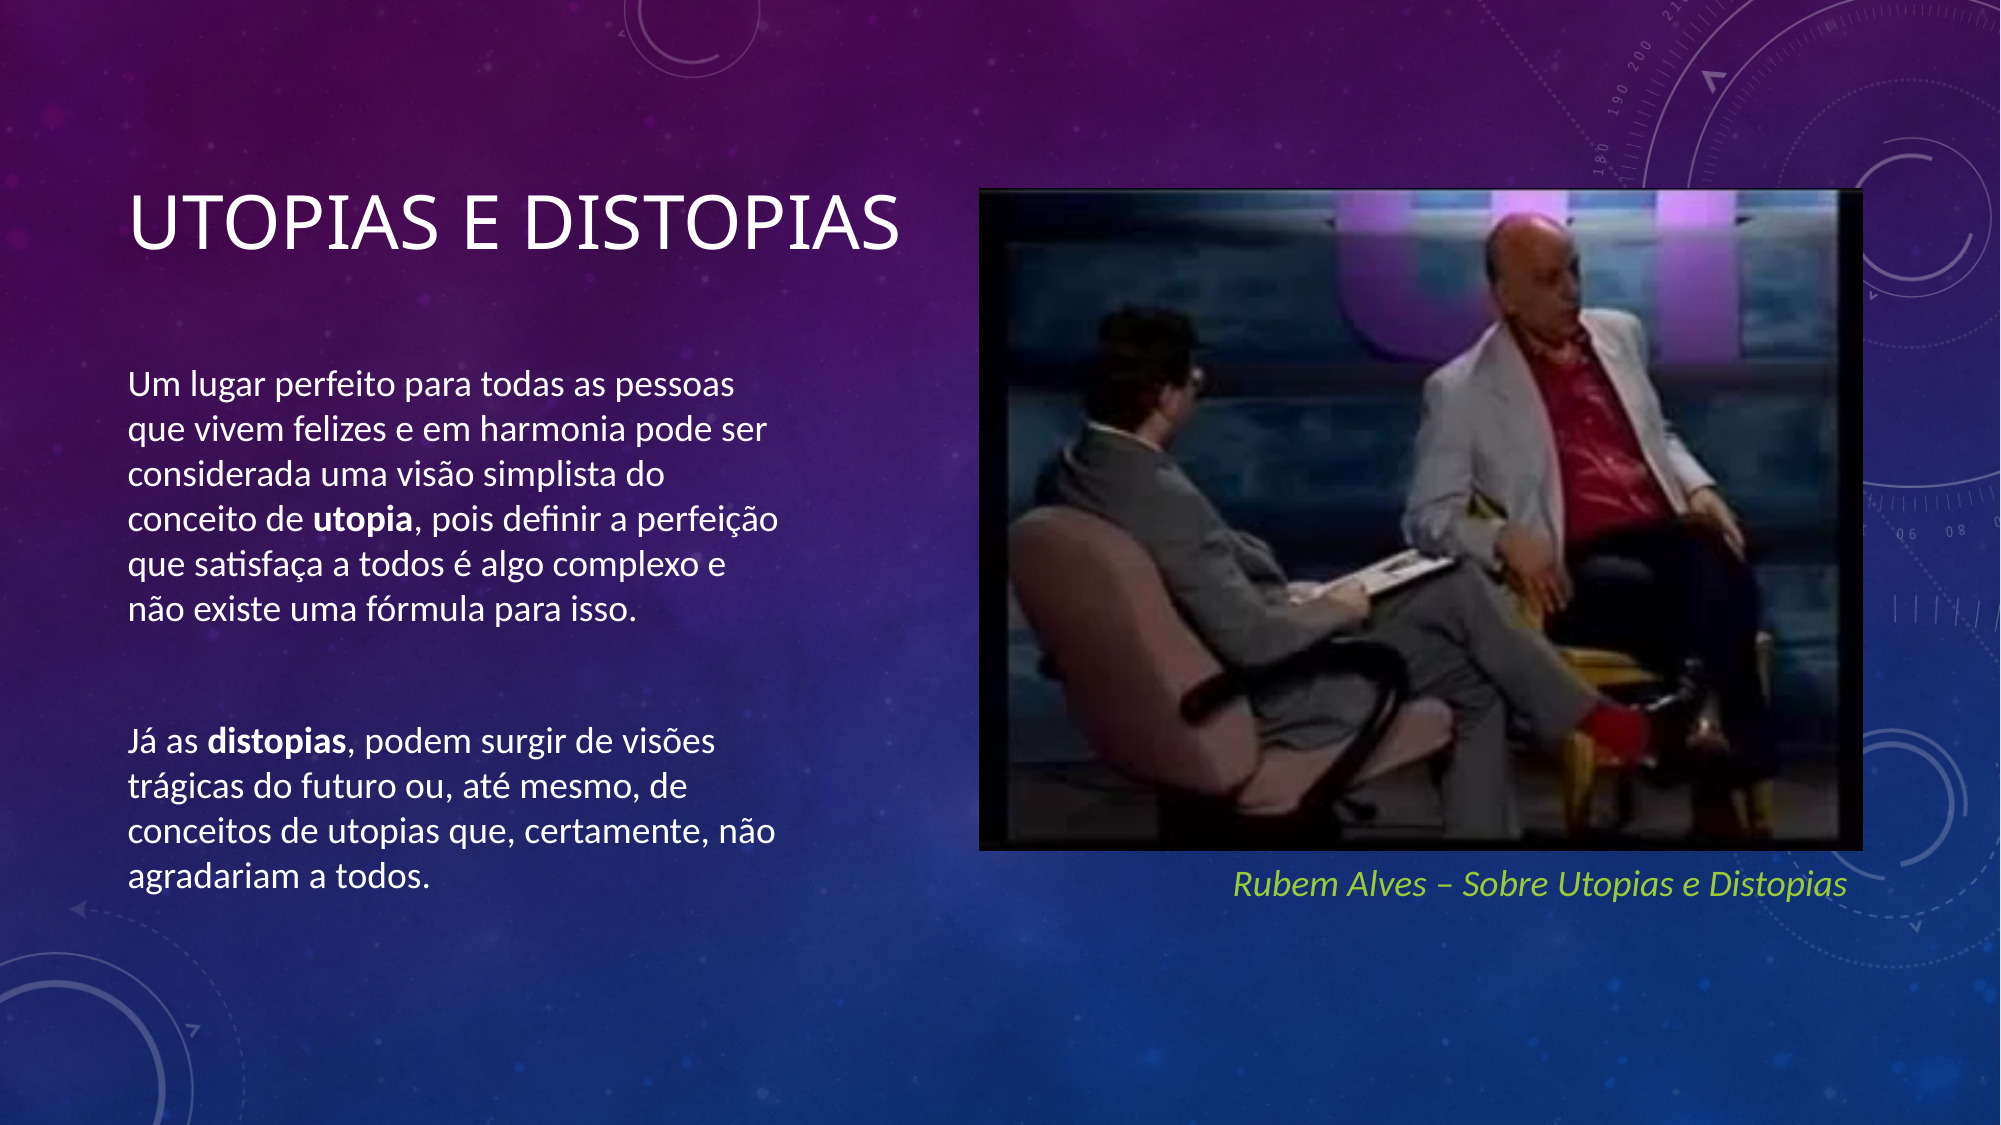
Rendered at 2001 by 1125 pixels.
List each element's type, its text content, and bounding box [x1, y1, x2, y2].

list Um lugar perfeito para todas as pessoas que vivem felizes e em harmonia pode ser considerada uma visão simplista do conceito de utopia, pois definir a perfeição que satisfaça a todos é algo complexo e não existe uma fórmula para isso. Já as distopias, podem surgir de visões trágicas do futuro ou, até mesmo, de conceitos de utopias que, certamente, não agradariam a todos. [112, 351, 805, 925]
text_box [977, 187, 1864, 852]
picture [0, 0, 2001, 1125]
title Utopias e Distopias [112, 99, 1775, 339]
text_box Rubem Alves – Sobre Utopias e Distopias [978, 861, 1863, 925]
